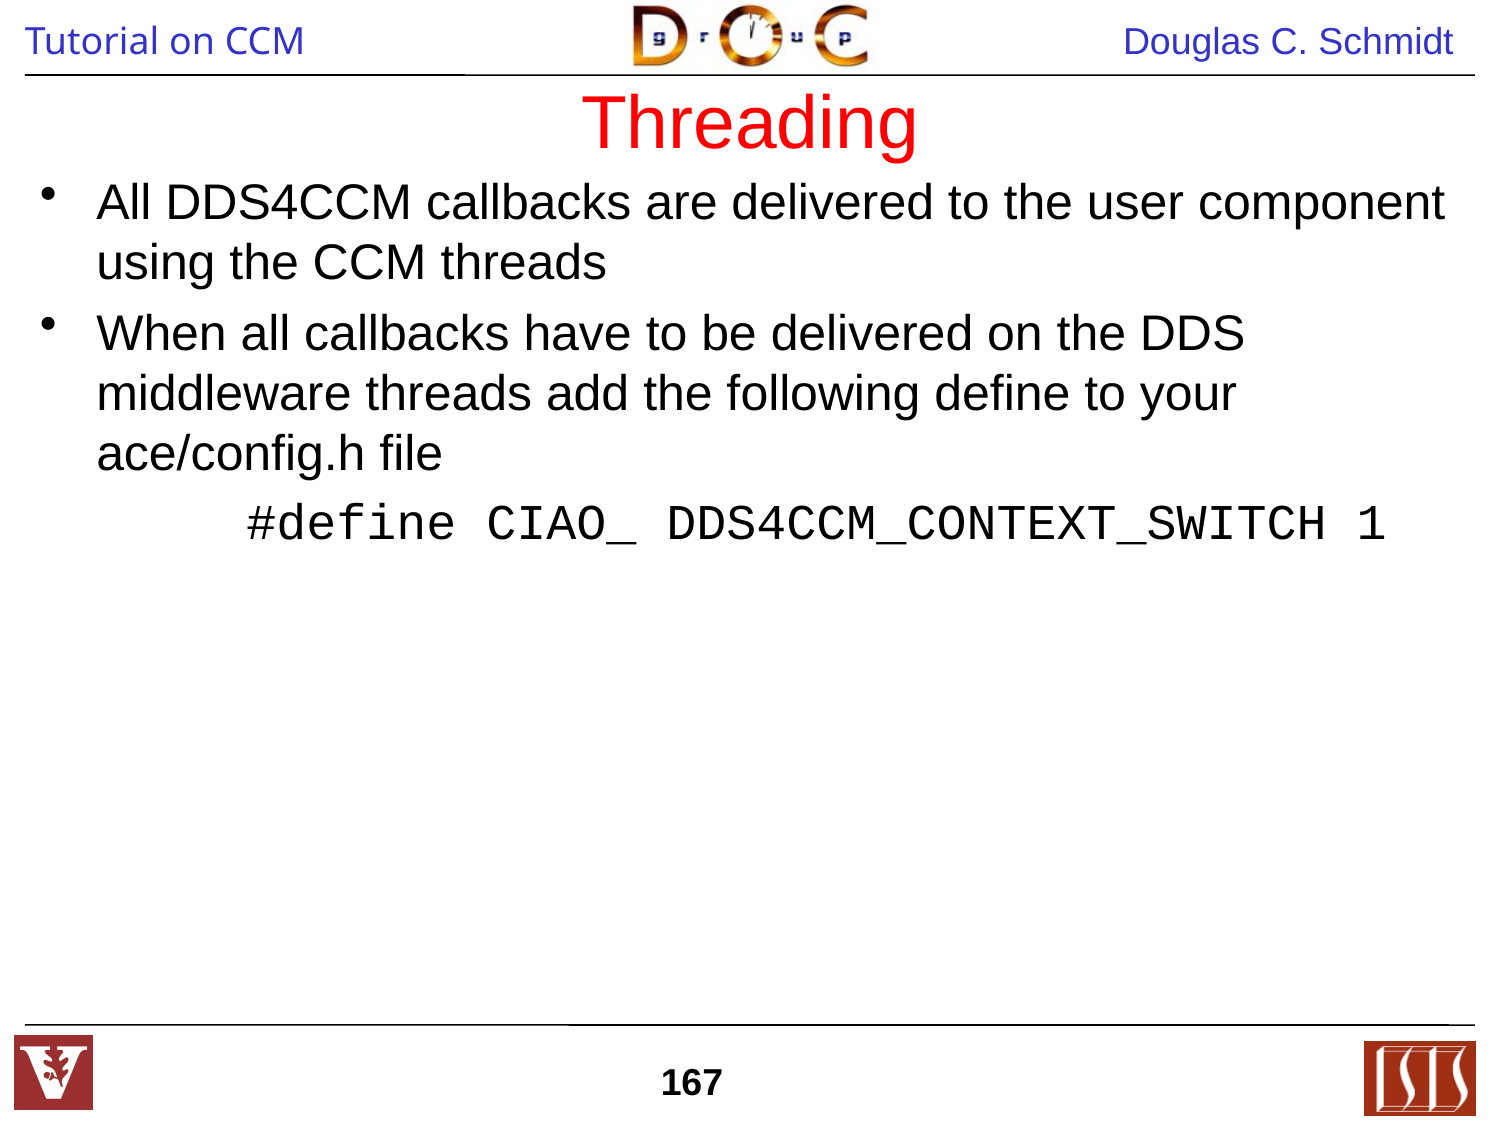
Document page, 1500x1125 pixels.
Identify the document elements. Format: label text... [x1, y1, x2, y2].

picture [624, 0, 875, 71]
picture [14, 1035, 93, 1110]
title Threading [24, 87, 1476, 151]
list All DDS4CCM callbacks are delivered to the user component using the CCM threads When all callbacks have to be delivered on the DDS middleware threads add the following define to your ace/config.h file #define CIAO_ DDS4CCM_CONTEXT_SWITCH 1 [24, 162, 1476, 1013]
picture [1364, 1041, 1476, 1116]
